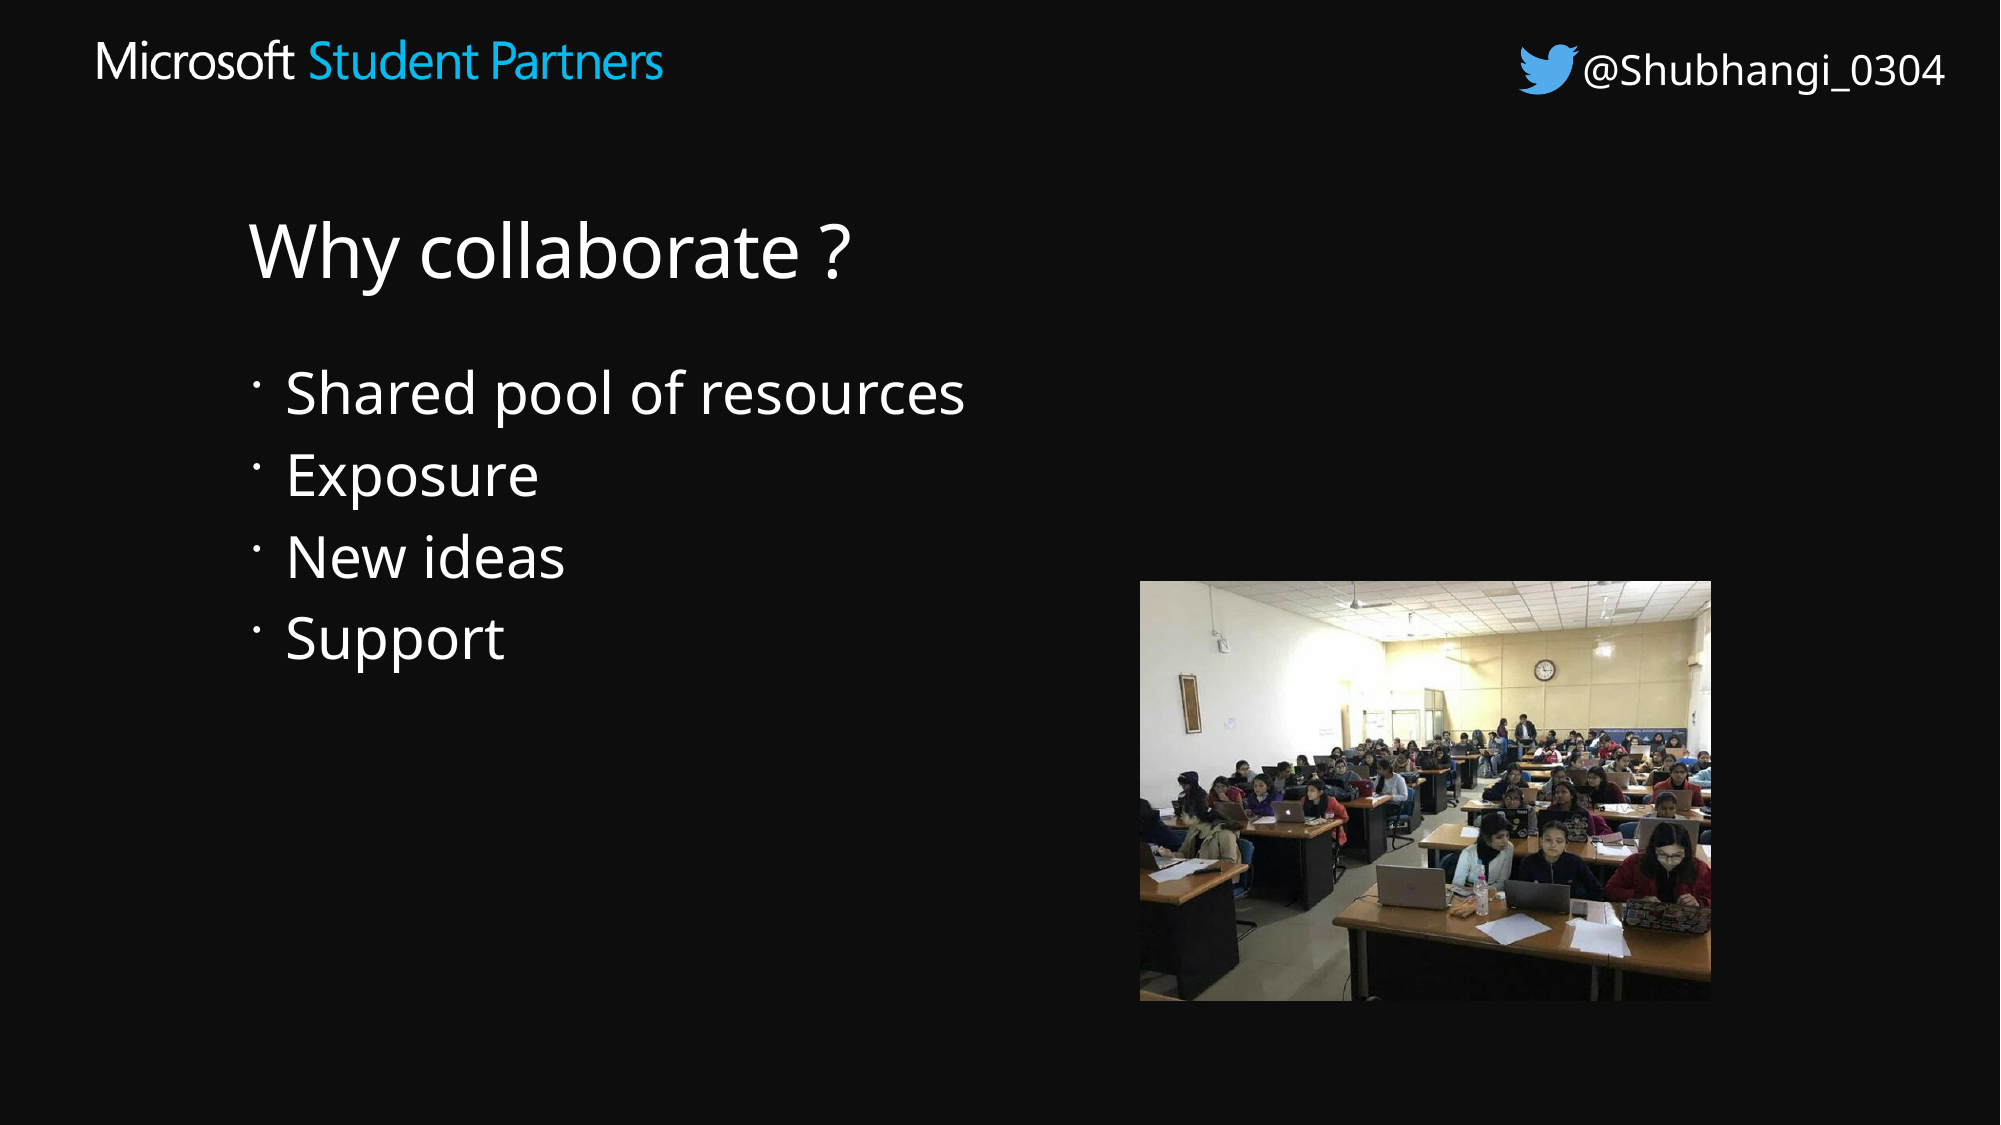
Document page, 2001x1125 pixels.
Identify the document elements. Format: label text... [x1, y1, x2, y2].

picture [1140, 581, 1711, 1001]
text_box Why collaborate ? [248, 203, 2000, 294]
text_box Shared pool of resources Exposure New ideas Support [248, 356, 2000, 672]
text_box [1502, 24, 1938, 116]
picture [89, 33, 669, 87]
